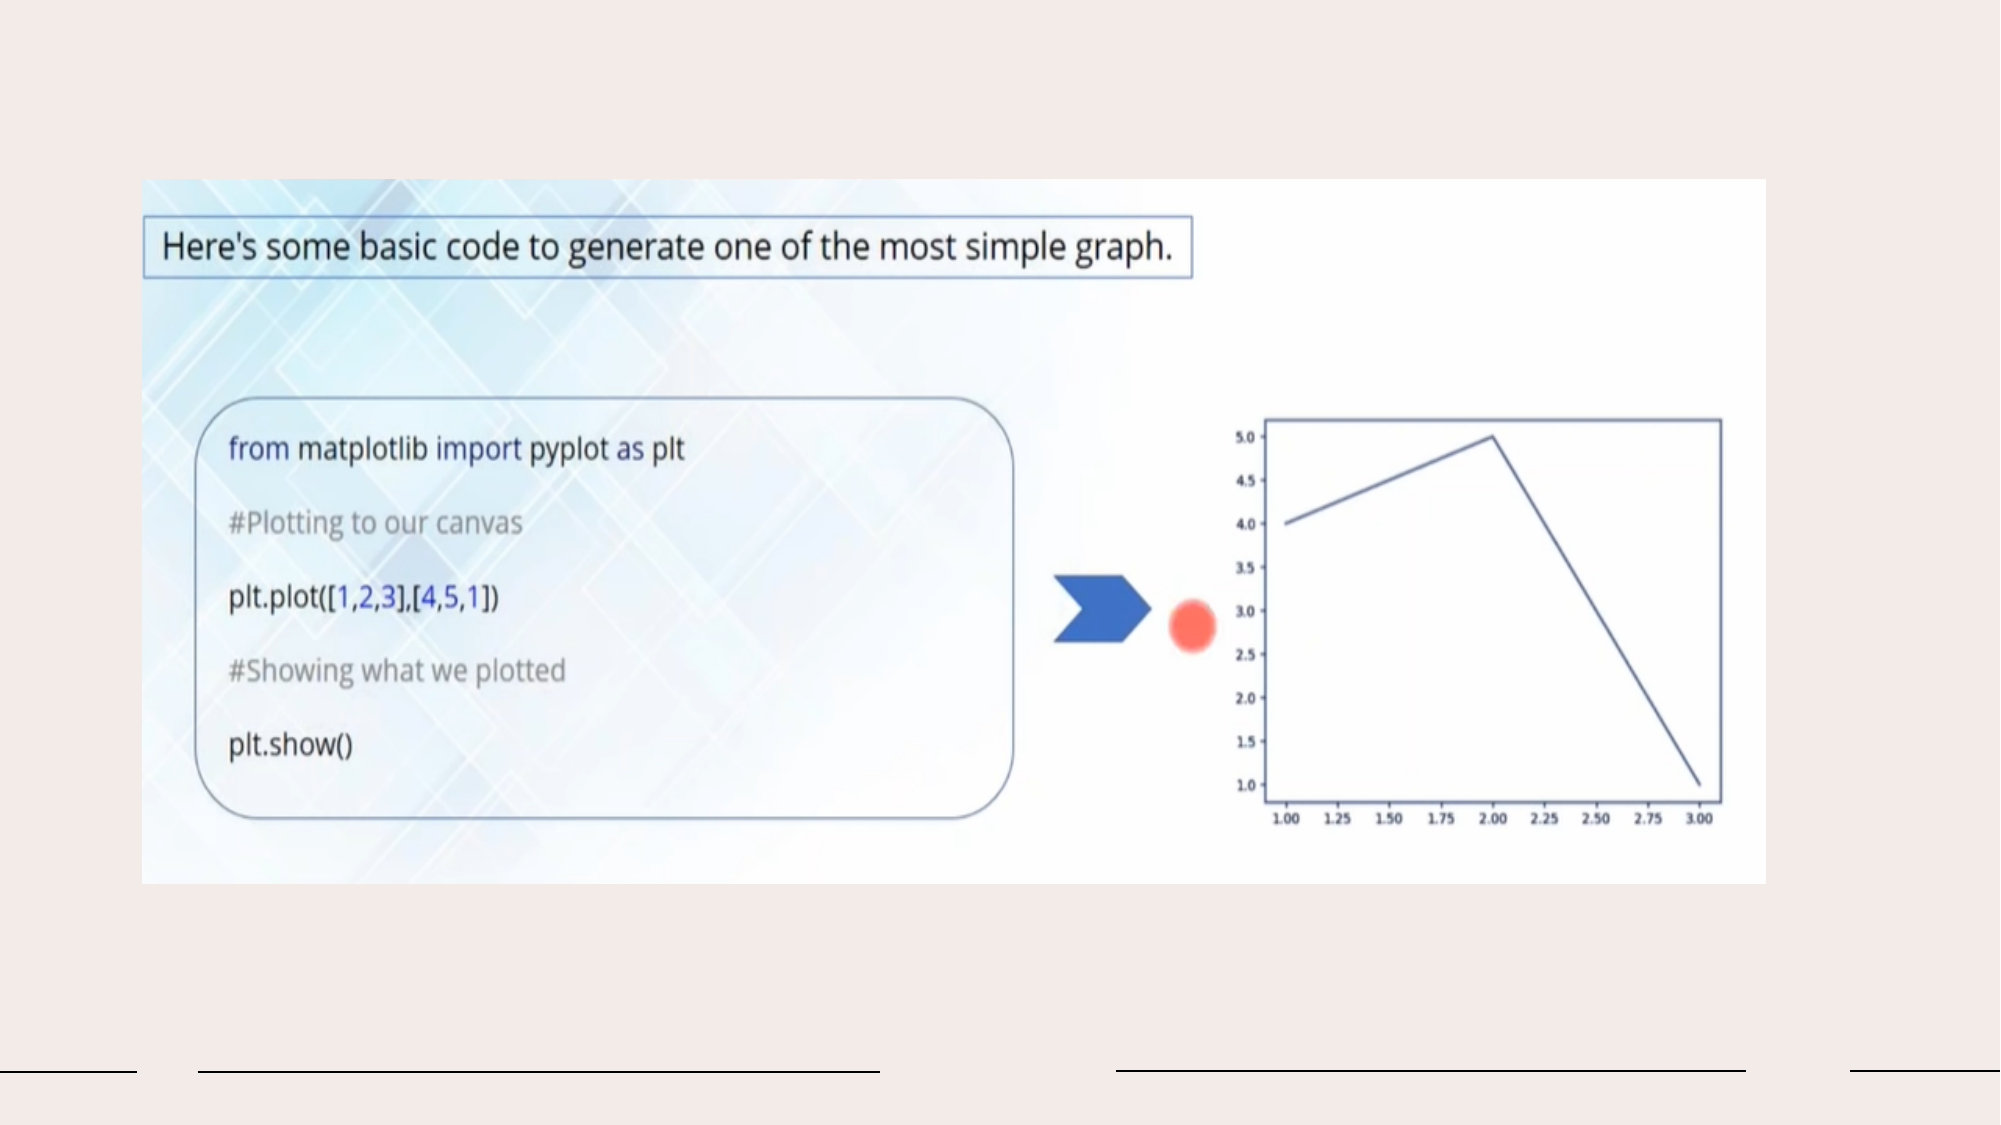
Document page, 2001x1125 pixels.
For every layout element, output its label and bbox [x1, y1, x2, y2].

picture [142, 179, 1766, 884]
